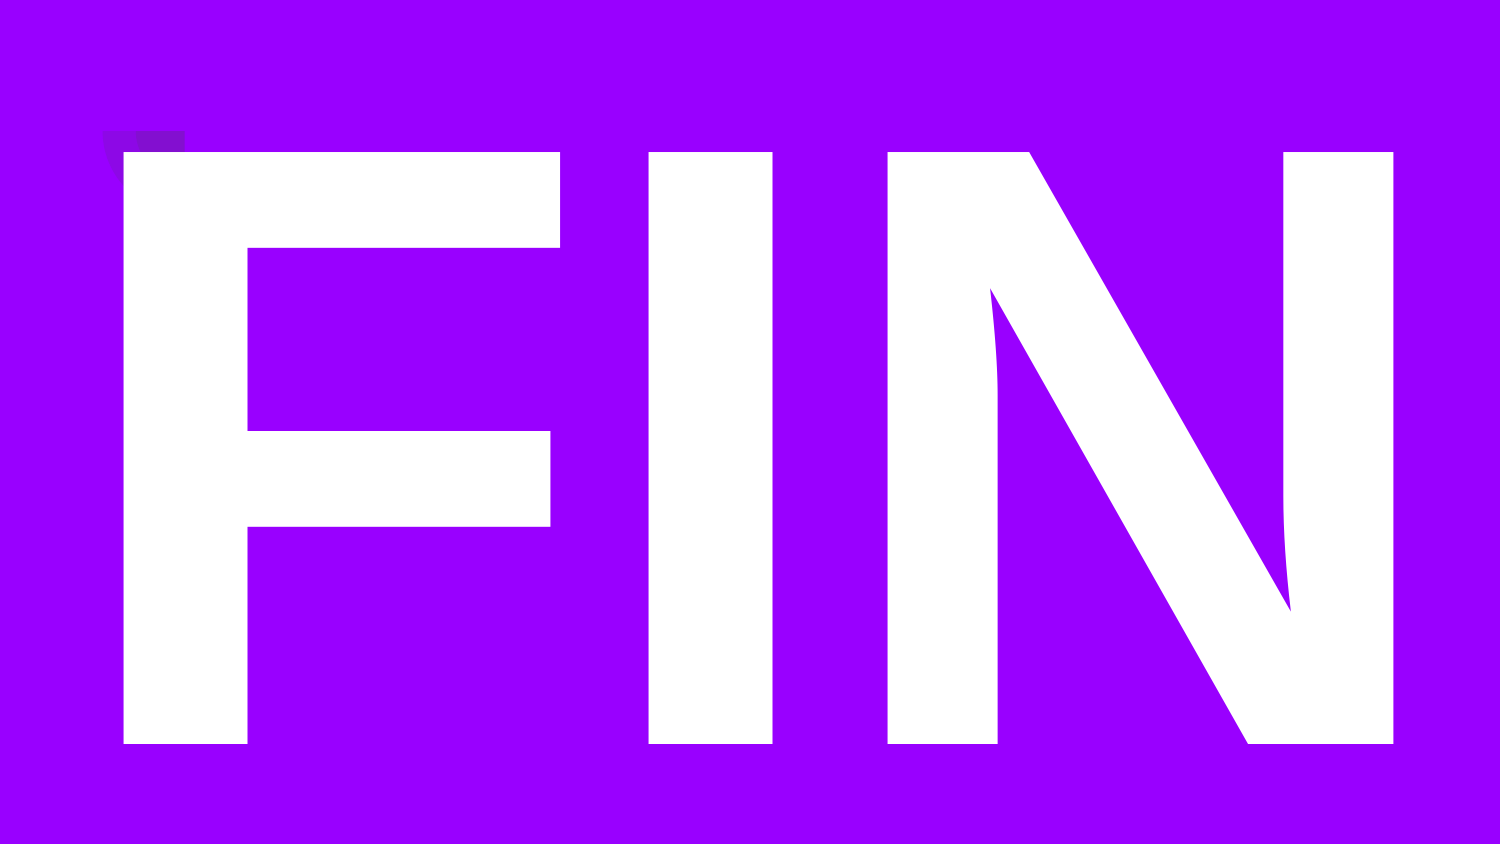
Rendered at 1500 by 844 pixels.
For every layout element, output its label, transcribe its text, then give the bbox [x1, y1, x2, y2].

text_box FIN [52, 0, 1468, 844]
